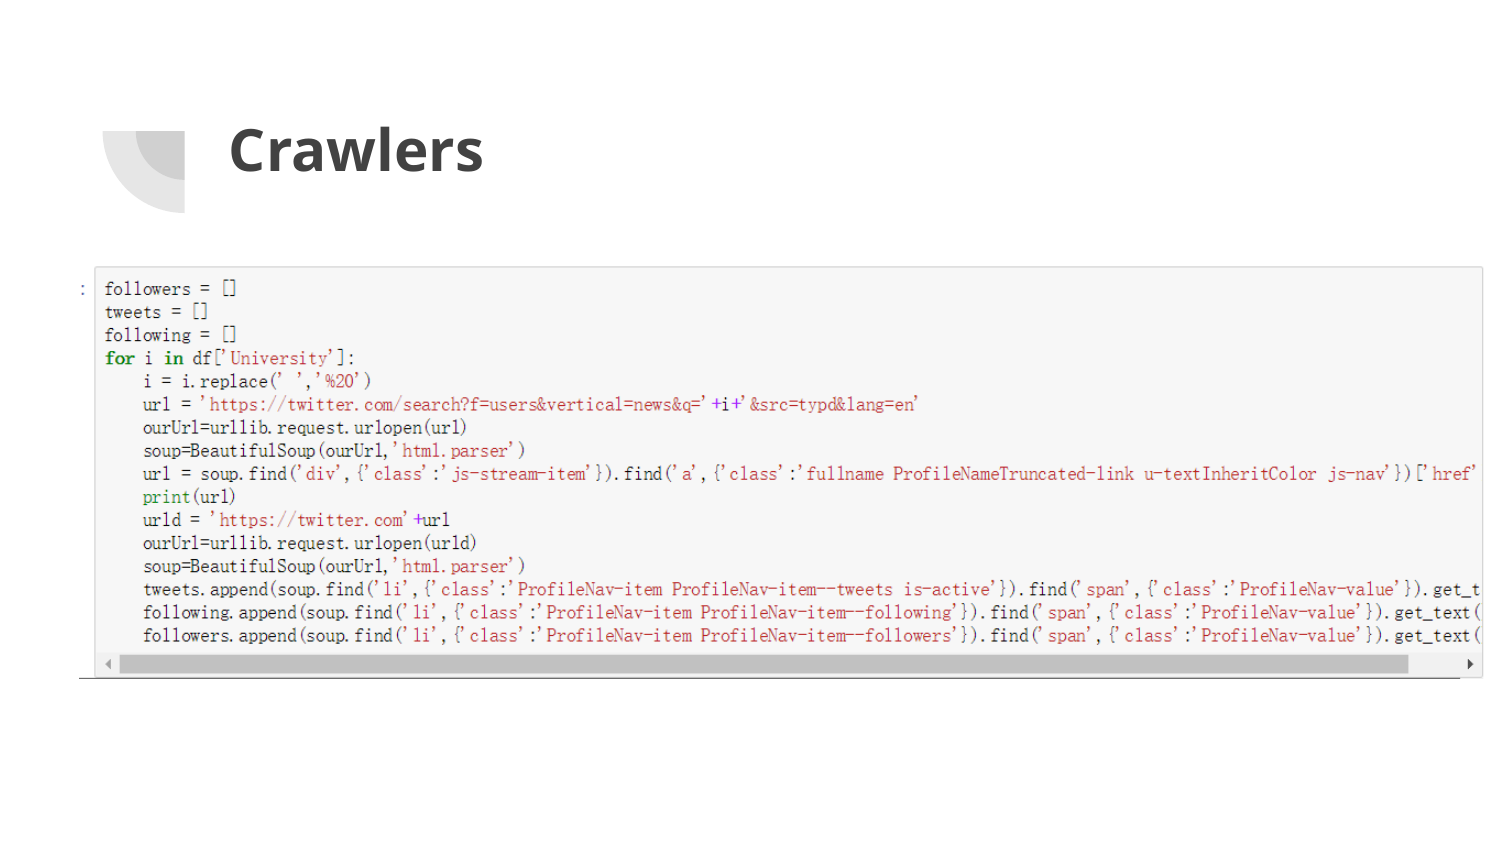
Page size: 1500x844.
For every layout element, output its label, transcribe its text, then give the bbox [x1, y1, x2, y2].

title Crawlers [213, 98, 1368, 260]
picture [78, 261, 1500, 680]
